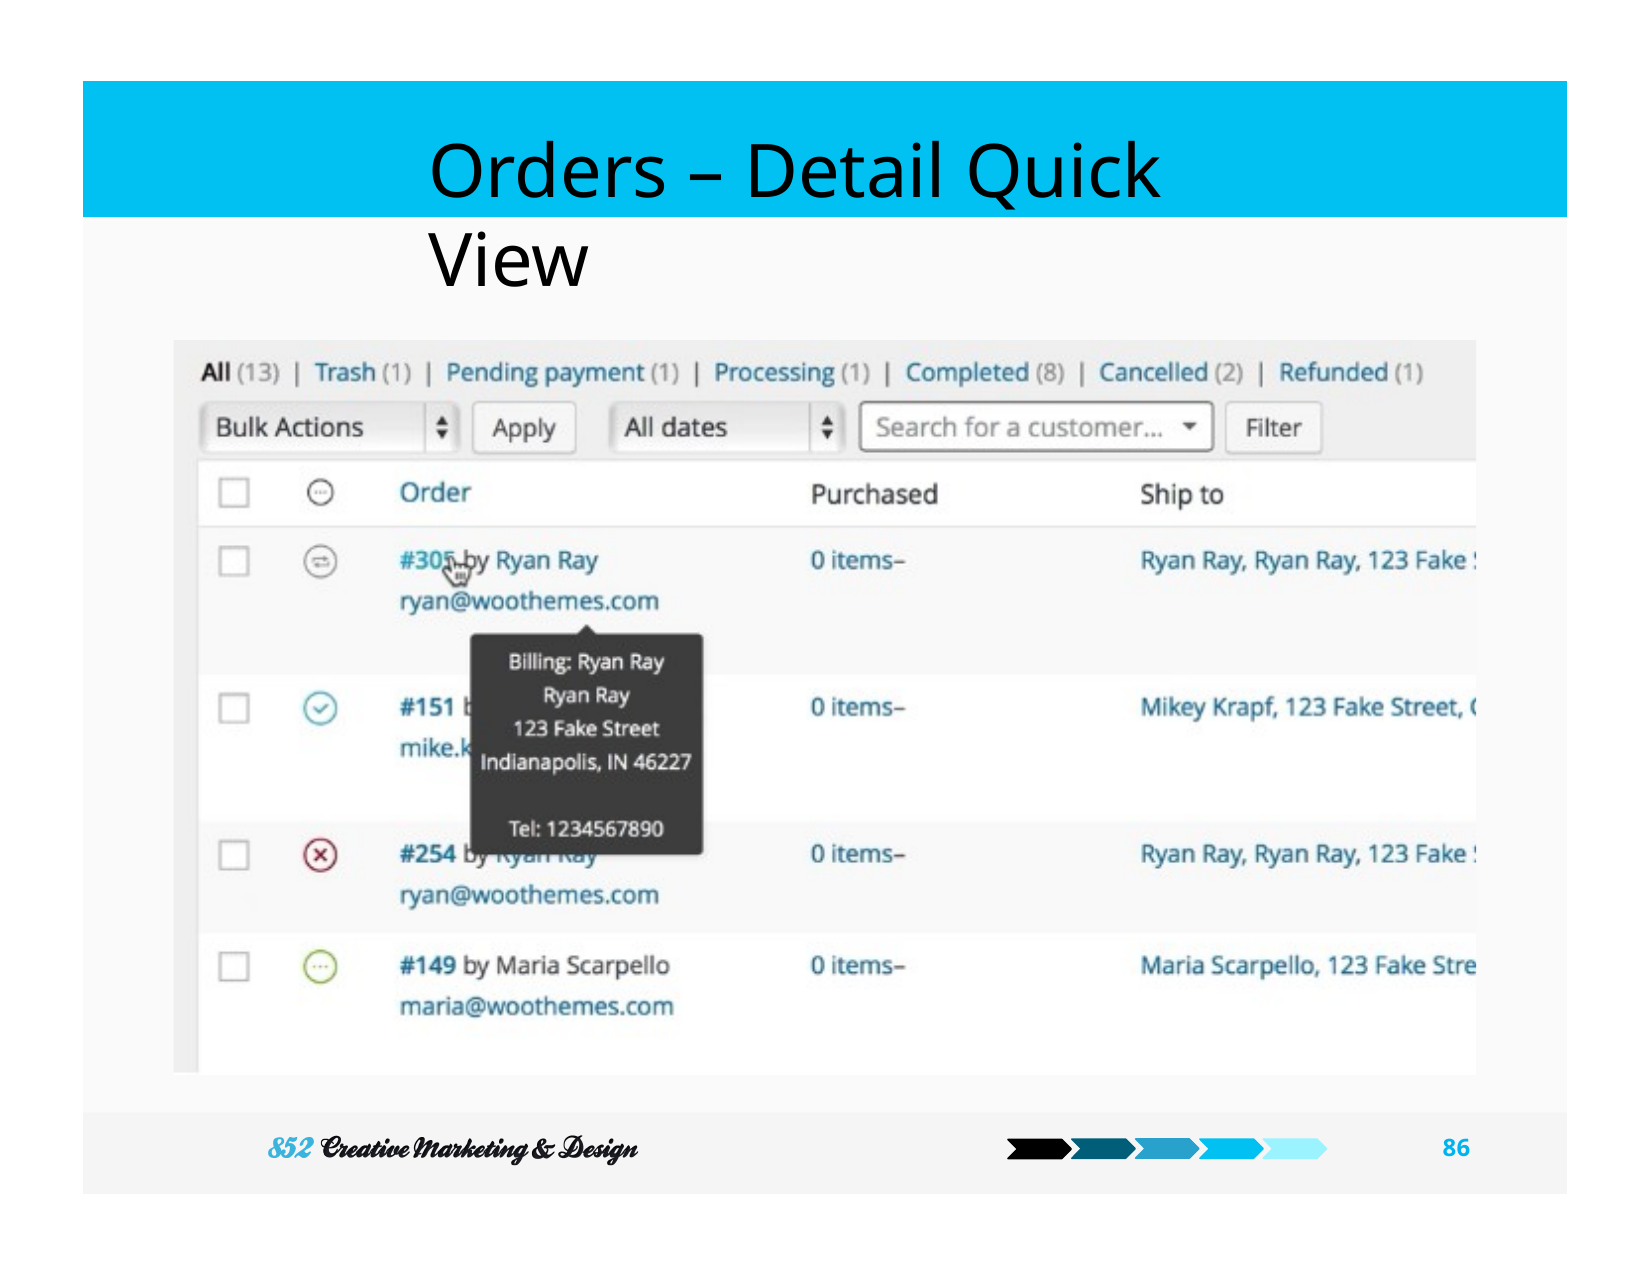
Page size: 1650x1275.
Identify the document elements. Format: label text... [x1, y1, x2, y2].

picture [257, 1124, 645, 1173]
text_box [173, 340, 1477, 1076]
text_box [1263, 1139, 1327, 1159]
text_box [1199, 1139, 1264, 1159]
title Orders – Detail Quick View [426, 121, 1223, 337]
text_box [1007, 1139, 1072, 1159]
slide_number 100 [1438, 1129, 1484, 1275]
text_box [1135, 1138, 1199, 1159]
text_box [1071, 1139, 1136, 1159]
